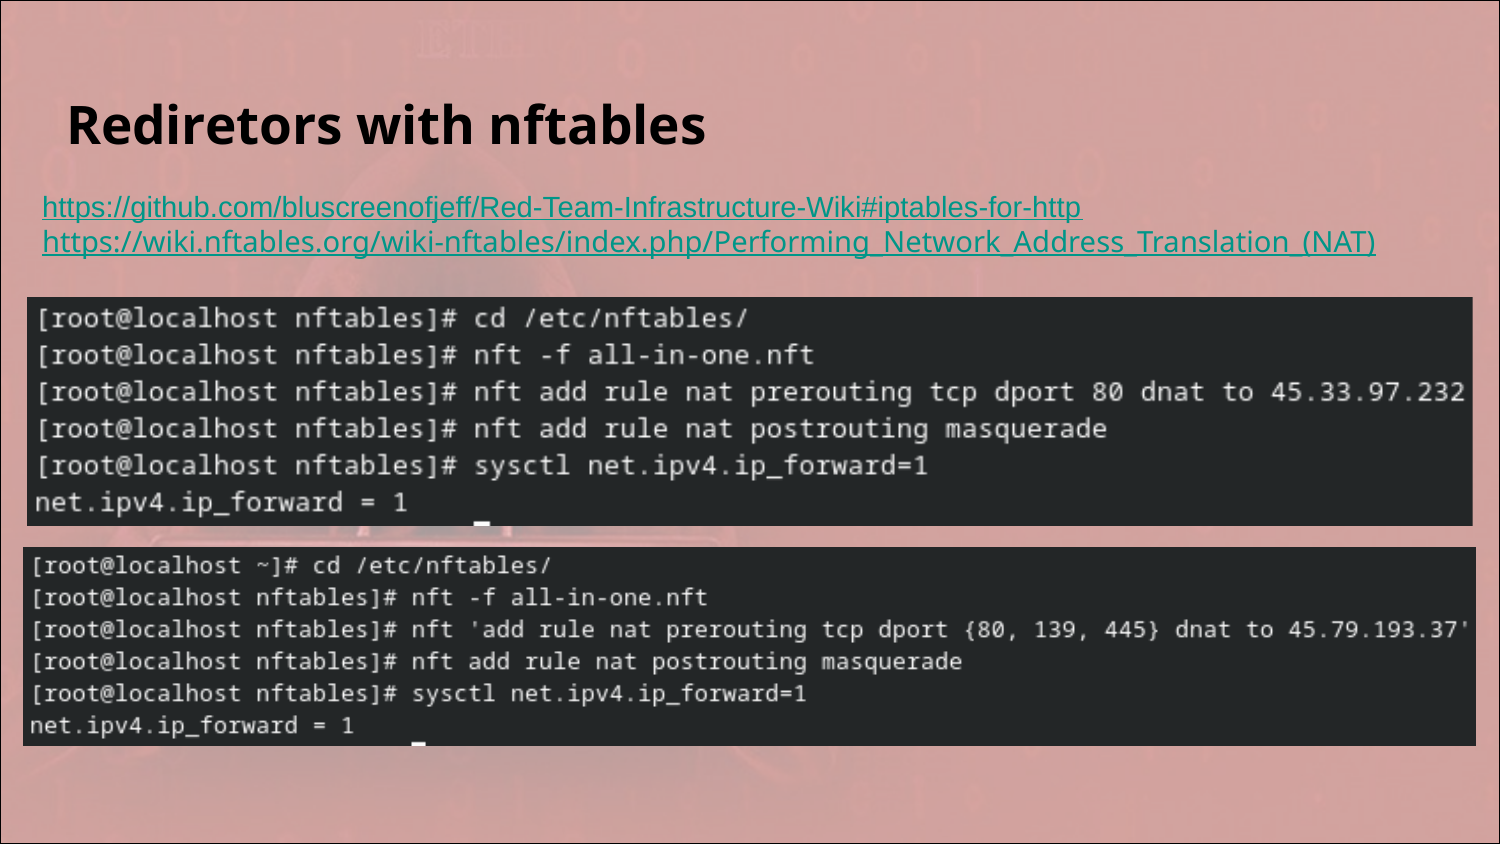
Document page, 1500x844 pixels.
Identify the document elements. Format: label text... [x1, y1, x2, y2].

text_box https://github.com/bluscreenofjeff/Red-Team-Infrastructure-Wiki#iptables-for-http https://wiki.nftables.org/wiki-nftables/index.php/Performing_Network_Address_Translation_(NAT) [27, 172, 1473, 278]
picture [26, 297, 1473, 526]
text_box [0, 0, 1500, 844]
picture [23, 547, 1477, 746]
title Rediretors with nftables [51, 72, 1449, 172]
